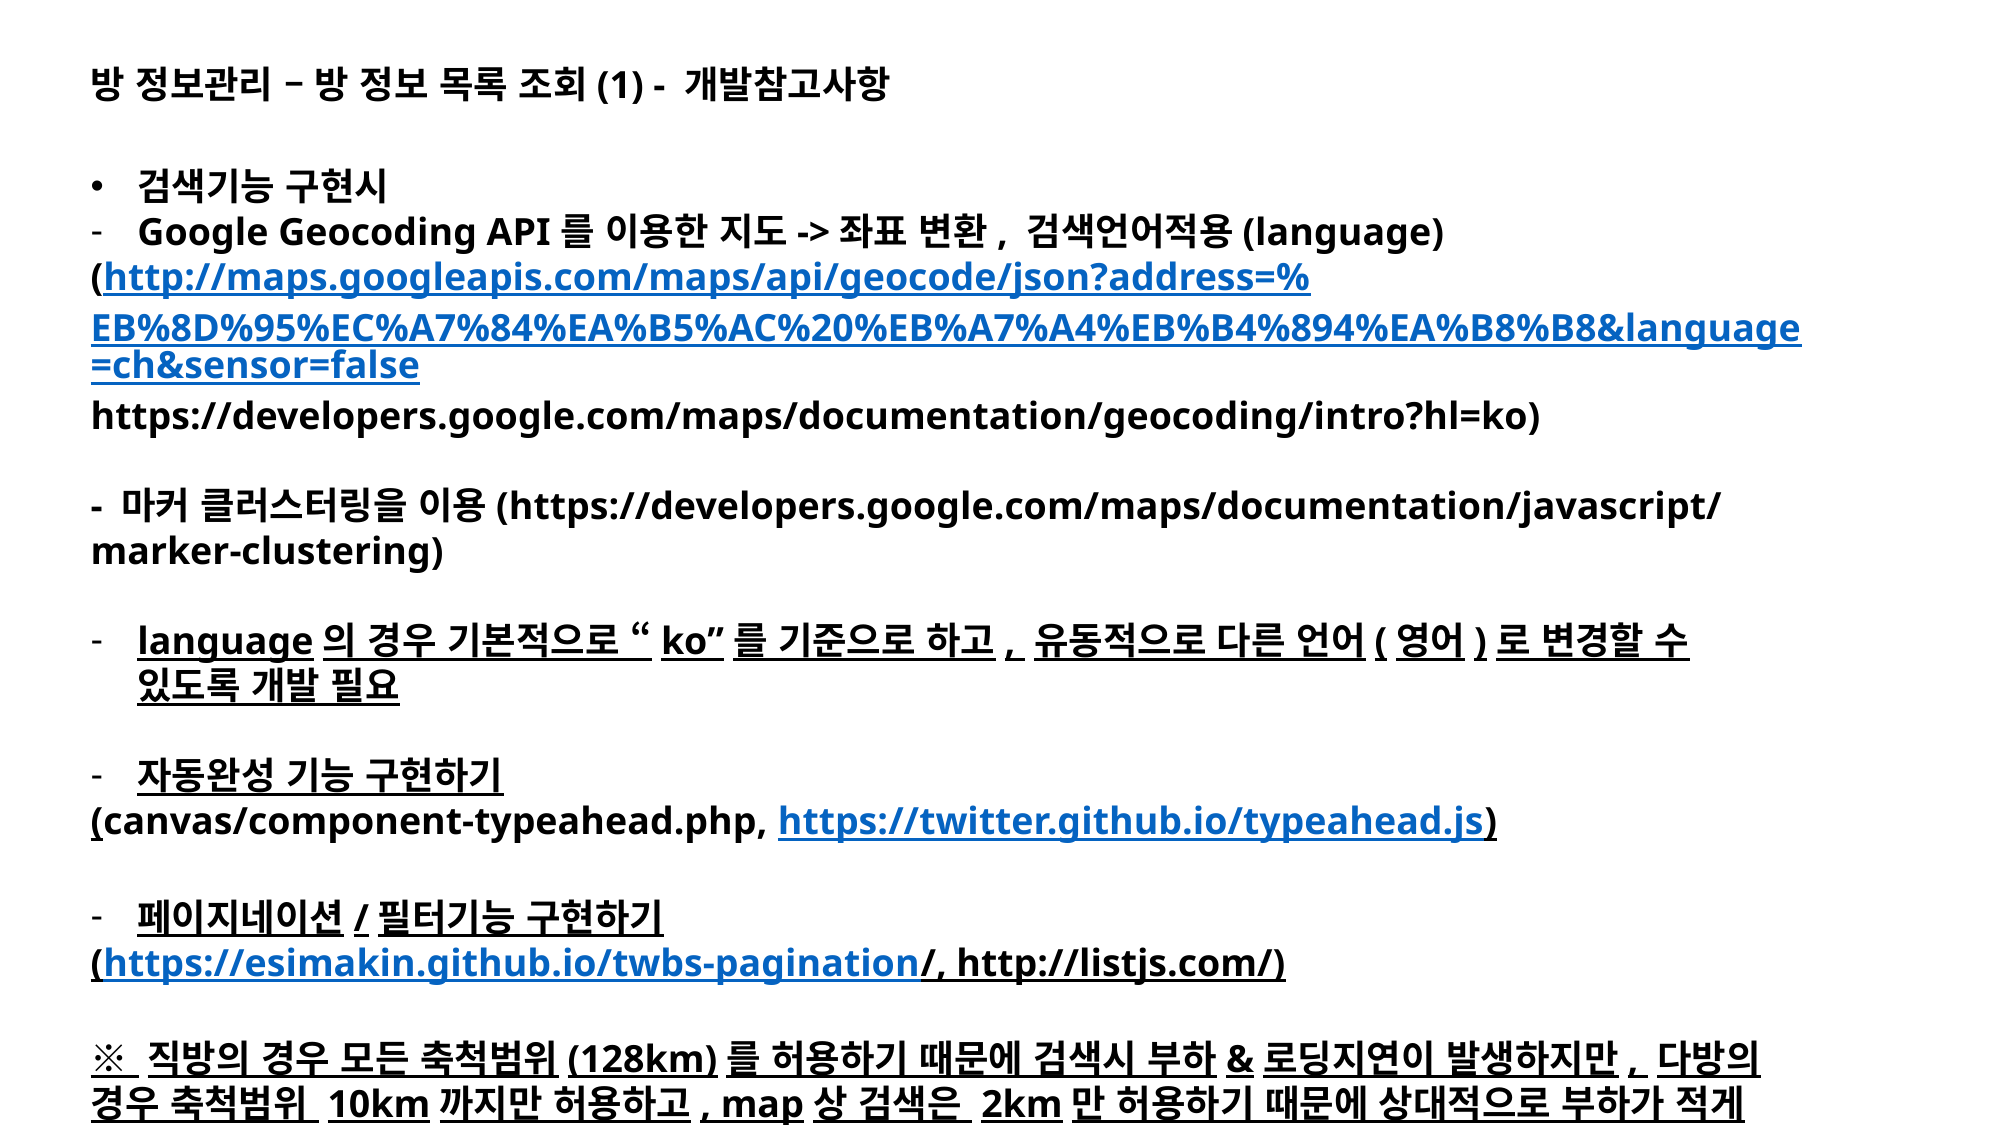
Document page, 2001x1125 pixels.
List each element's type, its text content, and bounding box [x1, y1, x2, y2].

text_box 검색기능 구현시 Google Geocoding API를 이용한 지도->좌표 변환, 검색언어적용(language) (http://maps.googleapis.com/maps/api/geocode/json?address=%EB%8D%95%EC%A7%84%EA%B5%AC%20%EB%A7%A4%EB%B4%894%EA%B8%B8&language=ch&sensor=false https://developers.google.com/maps/documentation/geocoding/intro?hl=ko) - 마커 클러스터링을 이용(https://developers.google.com/maps/documentation/javascript/marker-clustering) language의 경우 기본적으로 “ko”를 기준으로 하고, 유동적으로 다른 언어(영어)로 변경할 수 있도록 개발 필요 자동완성 기능 구현하기 (canvas/component-typeahead.php, https://twitter.github.io/typeahead.js) 페이지네이션/필터기능 구현하기 (https://esimakin.github.io/twbs-pagination/, http://listjs.com/) ※ 직방의 경우 모든 축척범위(128km)를 허용하기 때문에 검색시 부하&로딩지연이 발생하지만, 다방의 경우 축척범위 10km까지만 허용하고, map상 검색은 2km만 허용하기 때문에 상대적으로 부하가 적게 발생하는 장점이 있음 [75, 155, 1818, 1125]
text_box 방 정보관리 – 방 정보 목록 조회(1) - 개발참고사항 [75, 53, 1229, 114]
